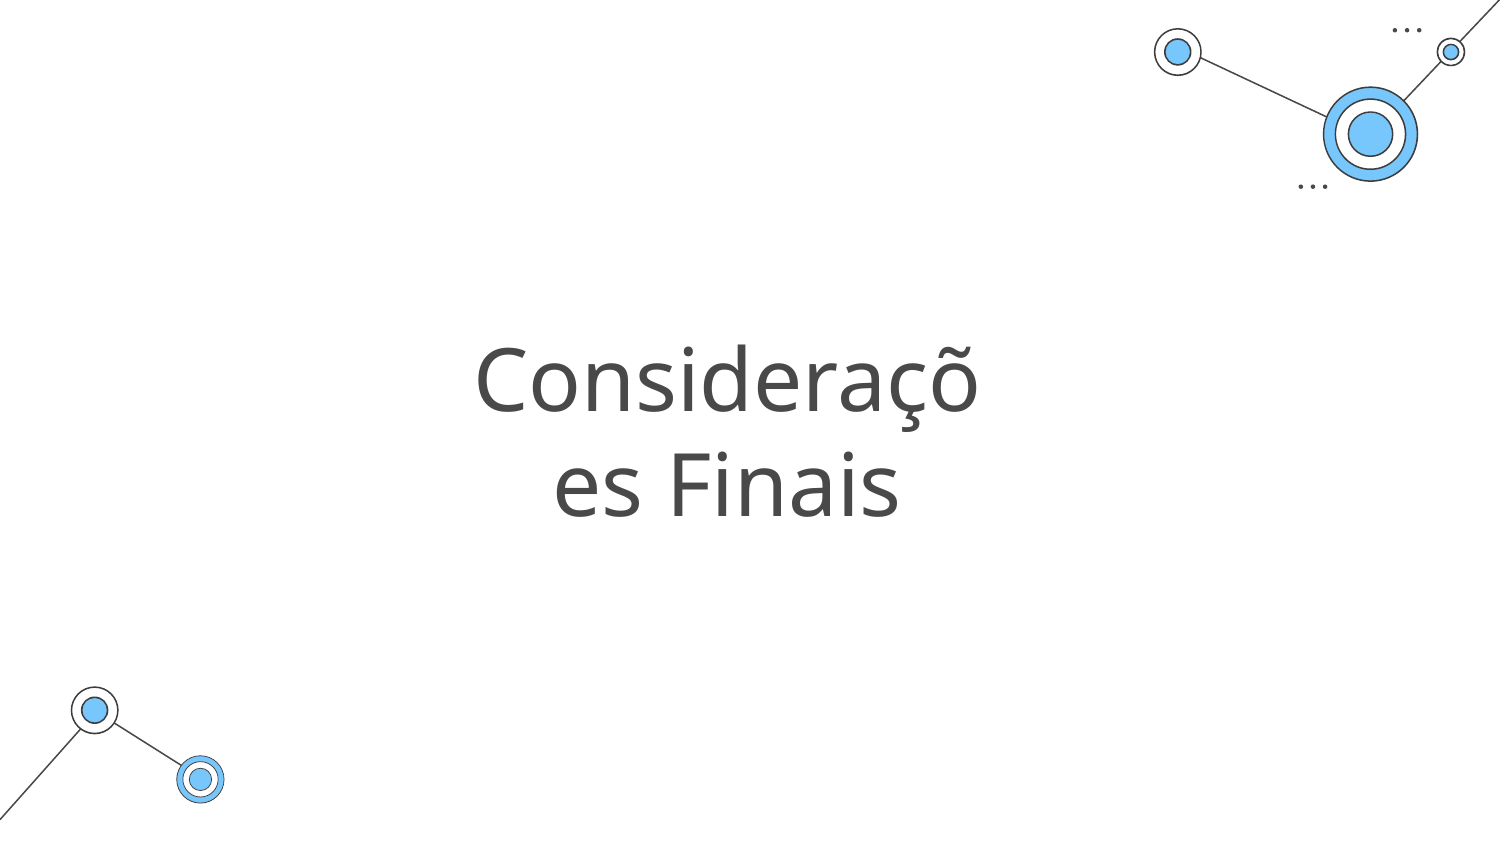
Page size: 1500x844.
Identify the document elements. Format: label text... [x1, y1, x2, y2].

title Considerações Finais [434, 308, 1020, 403]
